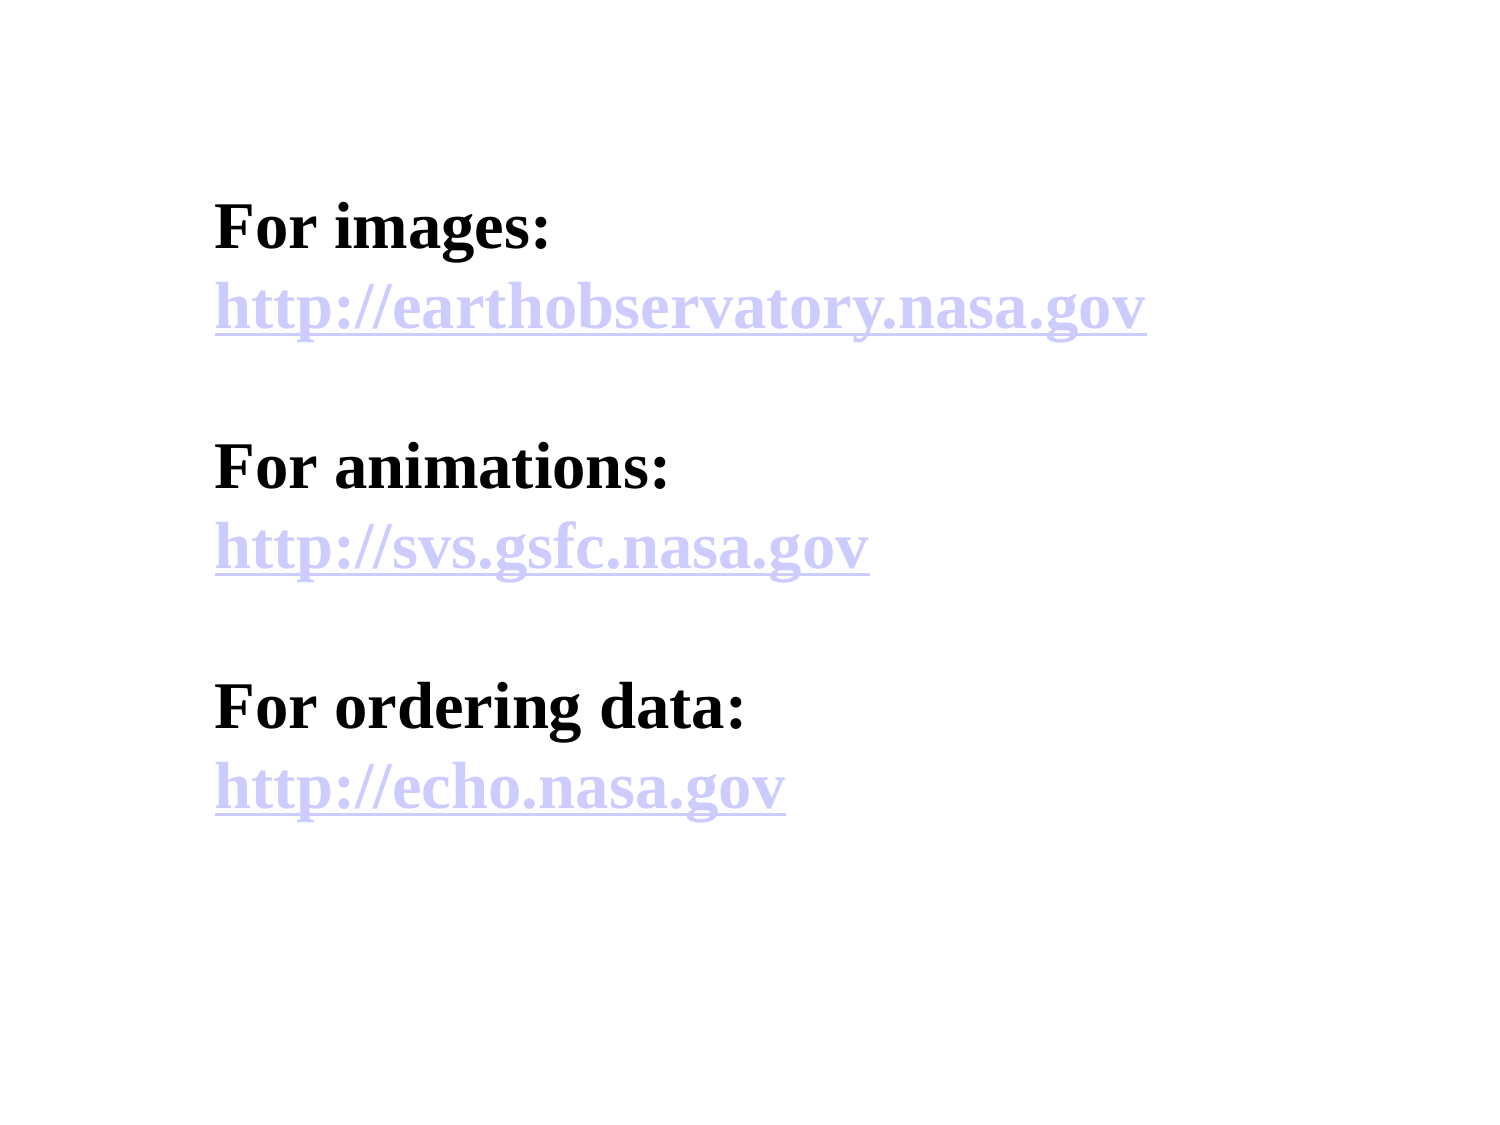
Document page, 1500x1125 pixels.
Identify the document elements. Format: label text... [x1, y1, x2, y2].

text_box For images: http://earthobservatory.nasa.gov For animations: http://svs.gsfc.nasa.gov For ordering data: http://echo.nasa.gov [200, 174, 1363, 910]
